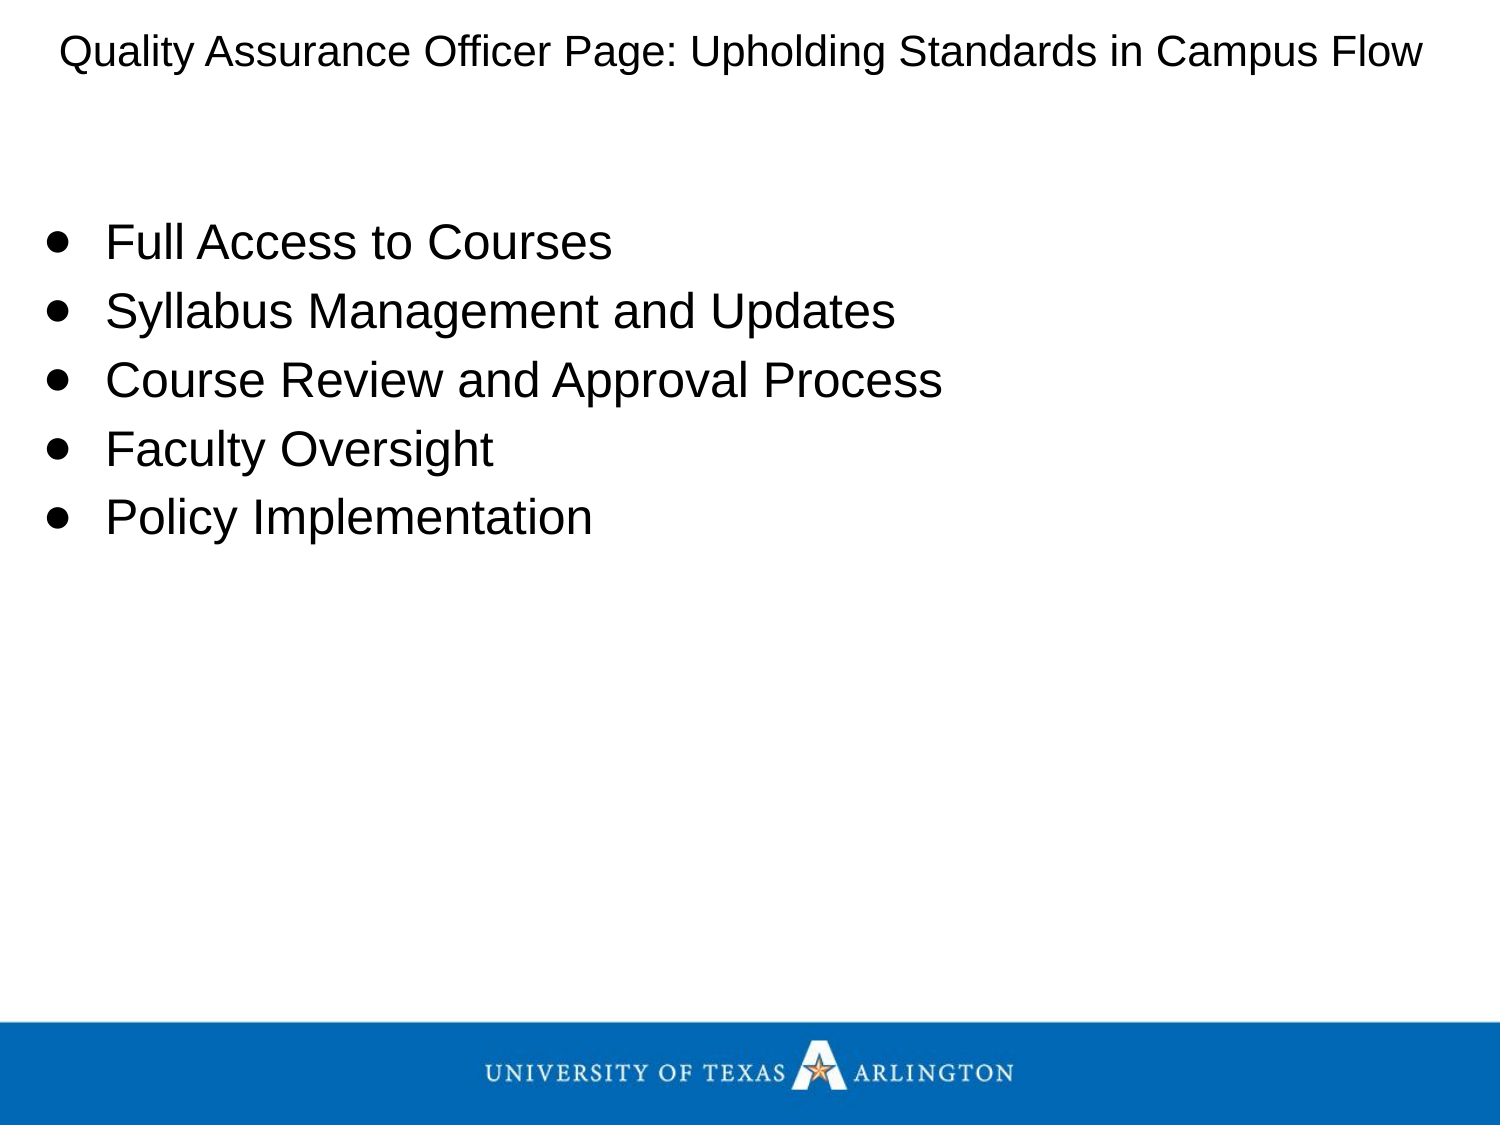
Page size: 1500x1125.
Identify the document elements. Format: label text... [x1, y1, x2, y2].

text_box Full Access to Courses Syllabus Management and Updates Course Review and Approval Process Faculty Oversight Policy Implementation [15, 185, 1436, 561]
picture [0, 0, 1500, 1125]
text_box Quality Assurance Officer Page: Upholding Standards in Campus Flow [0, 0, 1484, 91]
